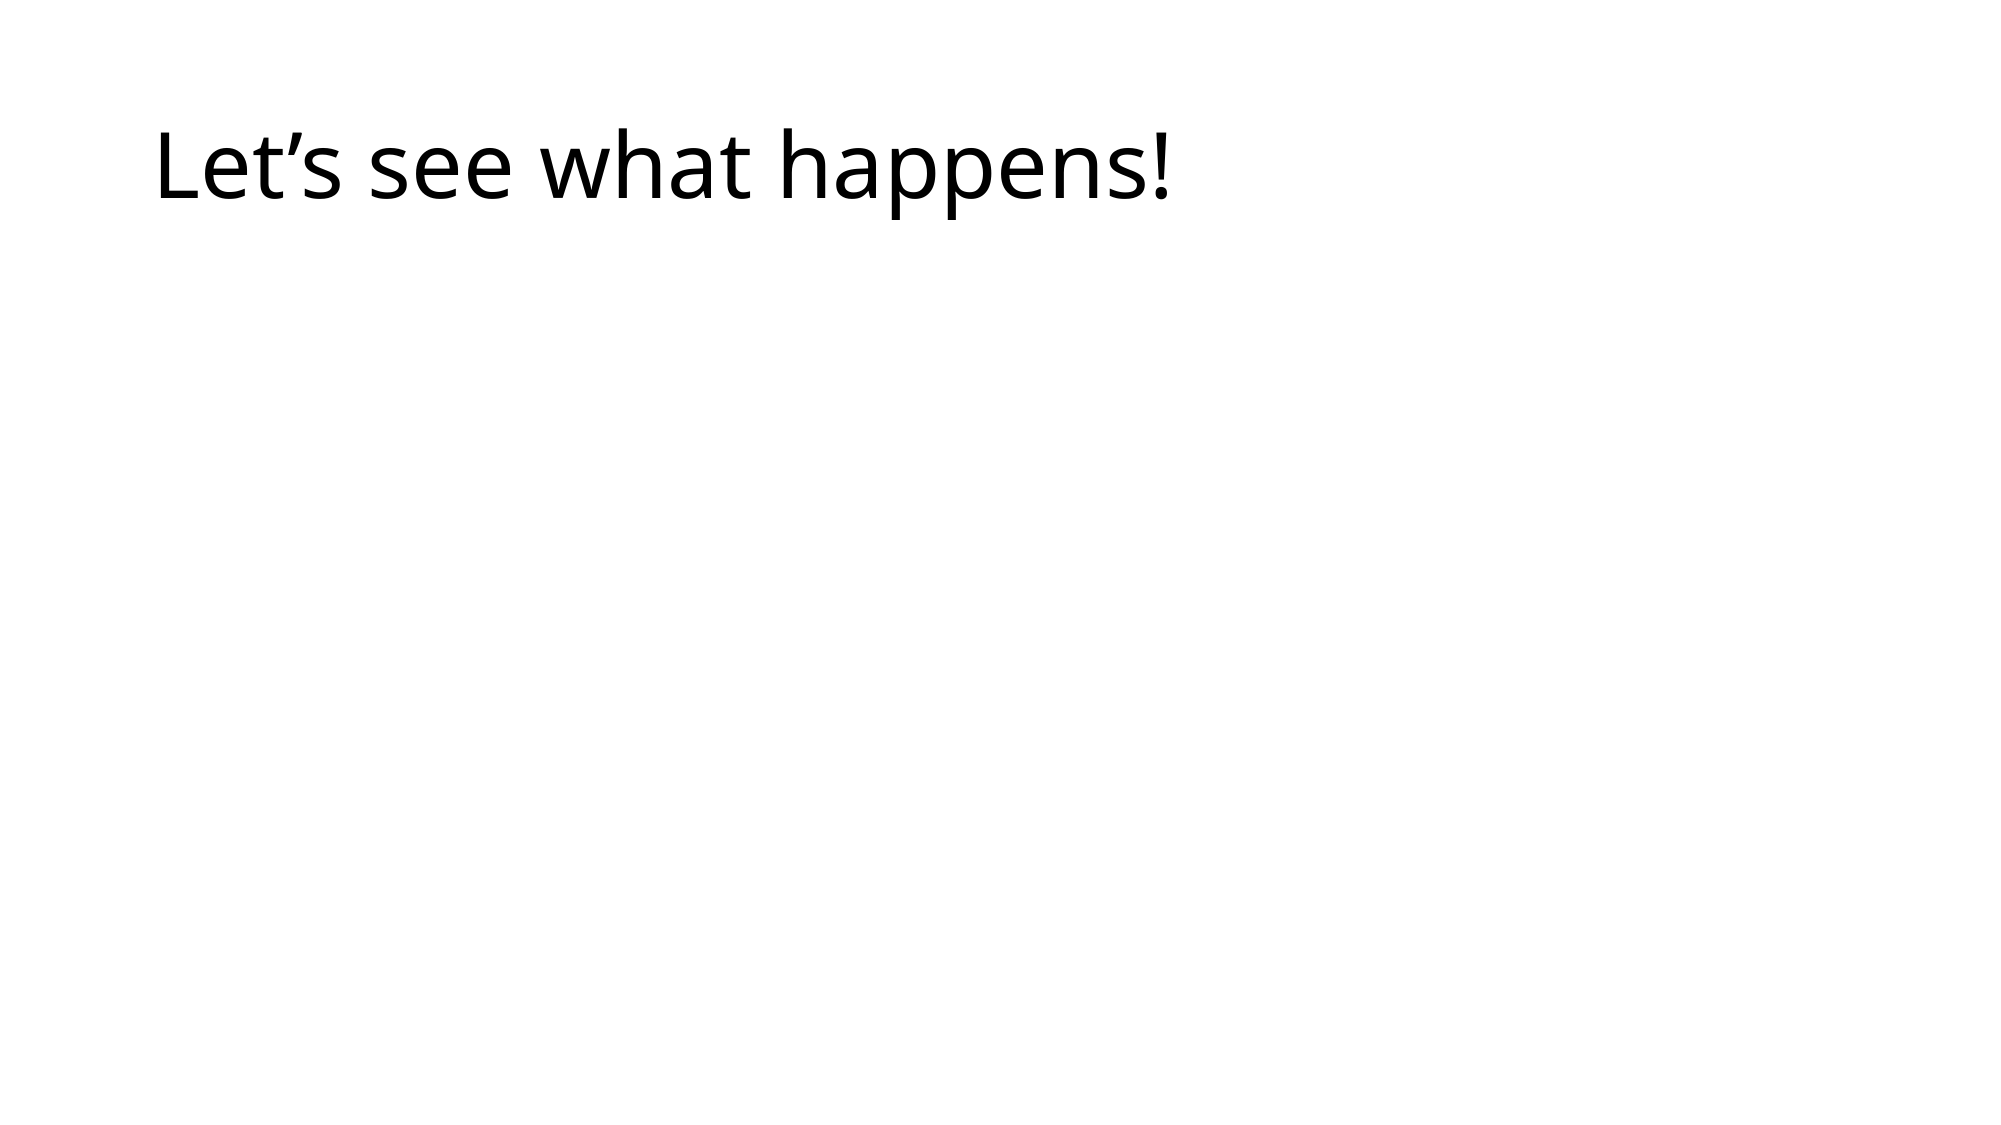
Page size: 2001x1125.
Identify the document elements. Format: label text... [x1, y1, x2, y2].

title Let’s see what happens! [137, 59, 1863, 278]
